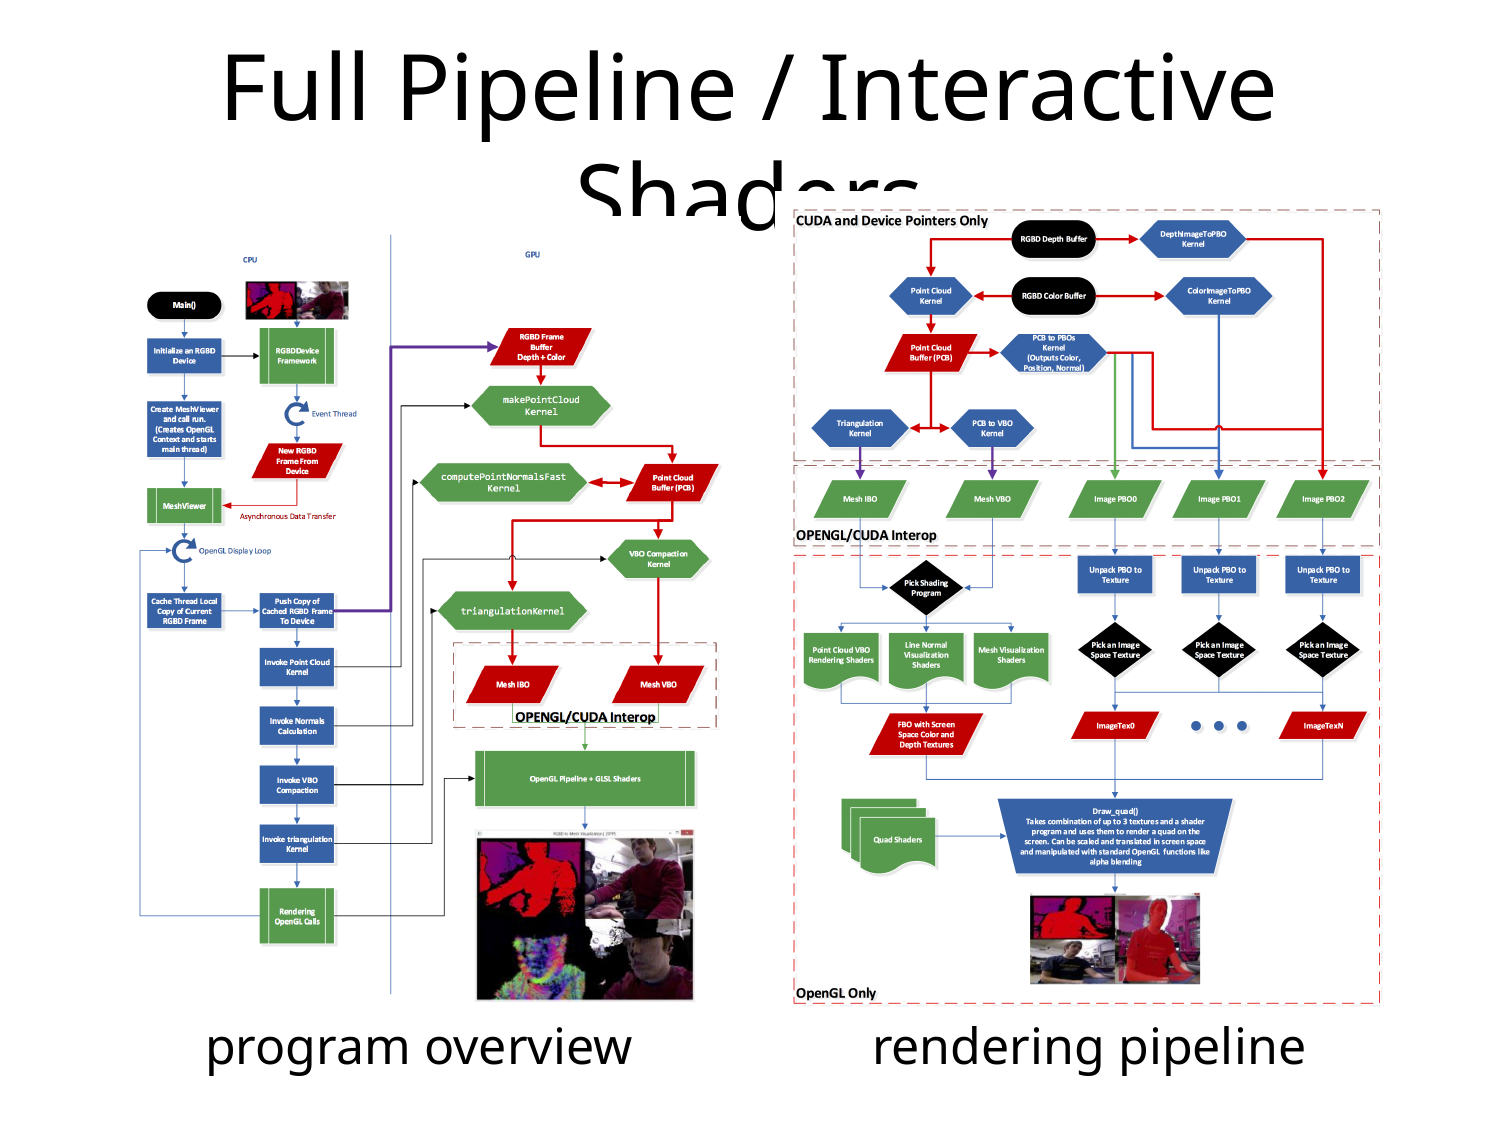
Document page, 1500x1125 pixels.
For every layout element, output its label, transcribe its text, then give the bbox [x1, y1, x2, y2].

title Full Pipeline / Interactive Shaders [75, 45, 1425, 233]
text_box rendering pipeline [857, 1032, 1322, 1082]
picture [774, 191, 1397, 1023]
text_box program overview [190, 1033, 648, 1082]
picture [113, 215, 741, 1025]
